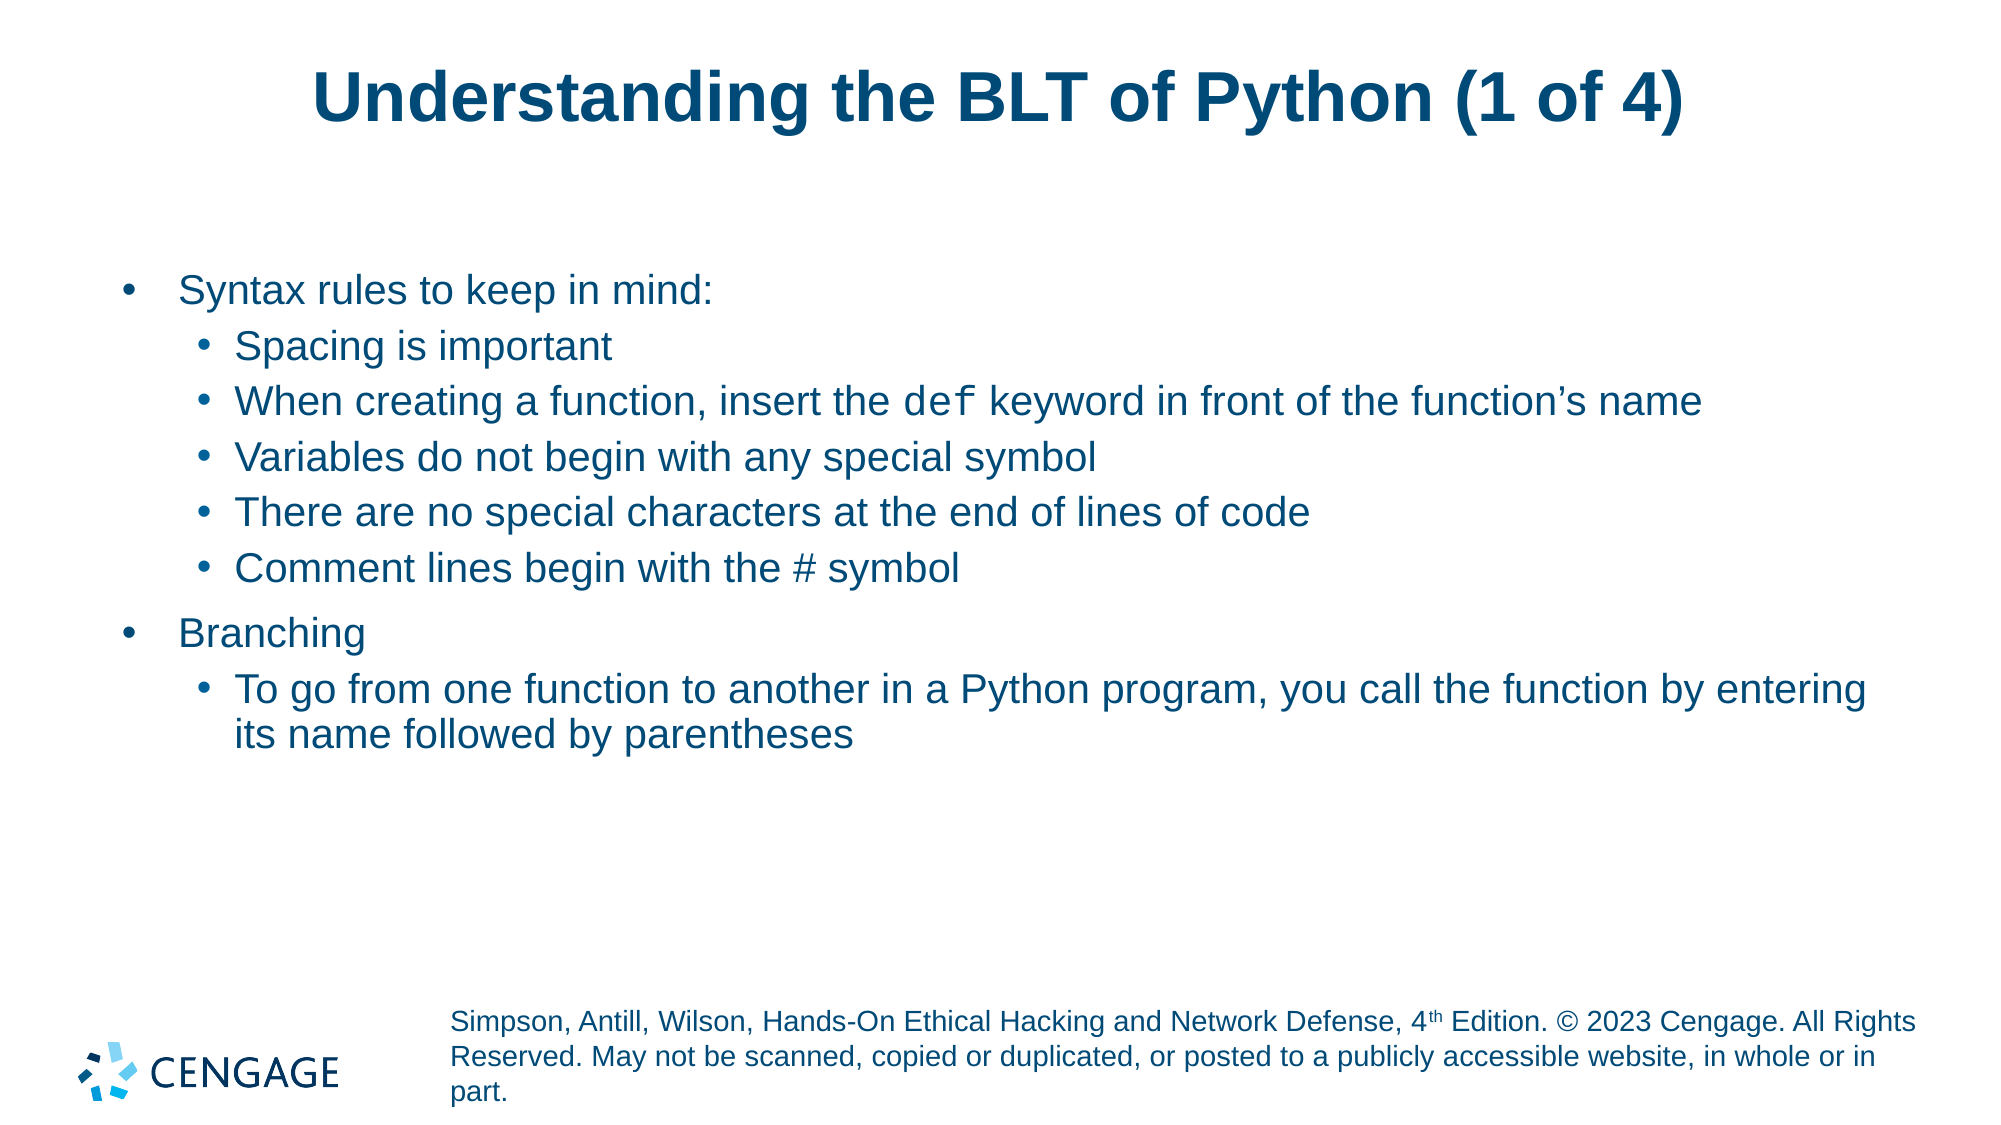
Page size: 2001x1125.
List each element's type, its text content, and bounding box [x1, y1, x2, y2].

list Syntax rules to keep in mind: Spacing is important When creating a function, insert the def keyword in front of the function’s name Variables do not begin with any special symbol There are no special characters at the end of lines of code Comment lines begin with the # symbol Branching To go from one function to another in a Python program, you call the function by entering its name followed by parentheses [121, 268, 1880, 990]
picture [78, 1042, 338, 1101]
title Understanding the BLT of Python (1 of 4) [137, 59, 1863, 171]
